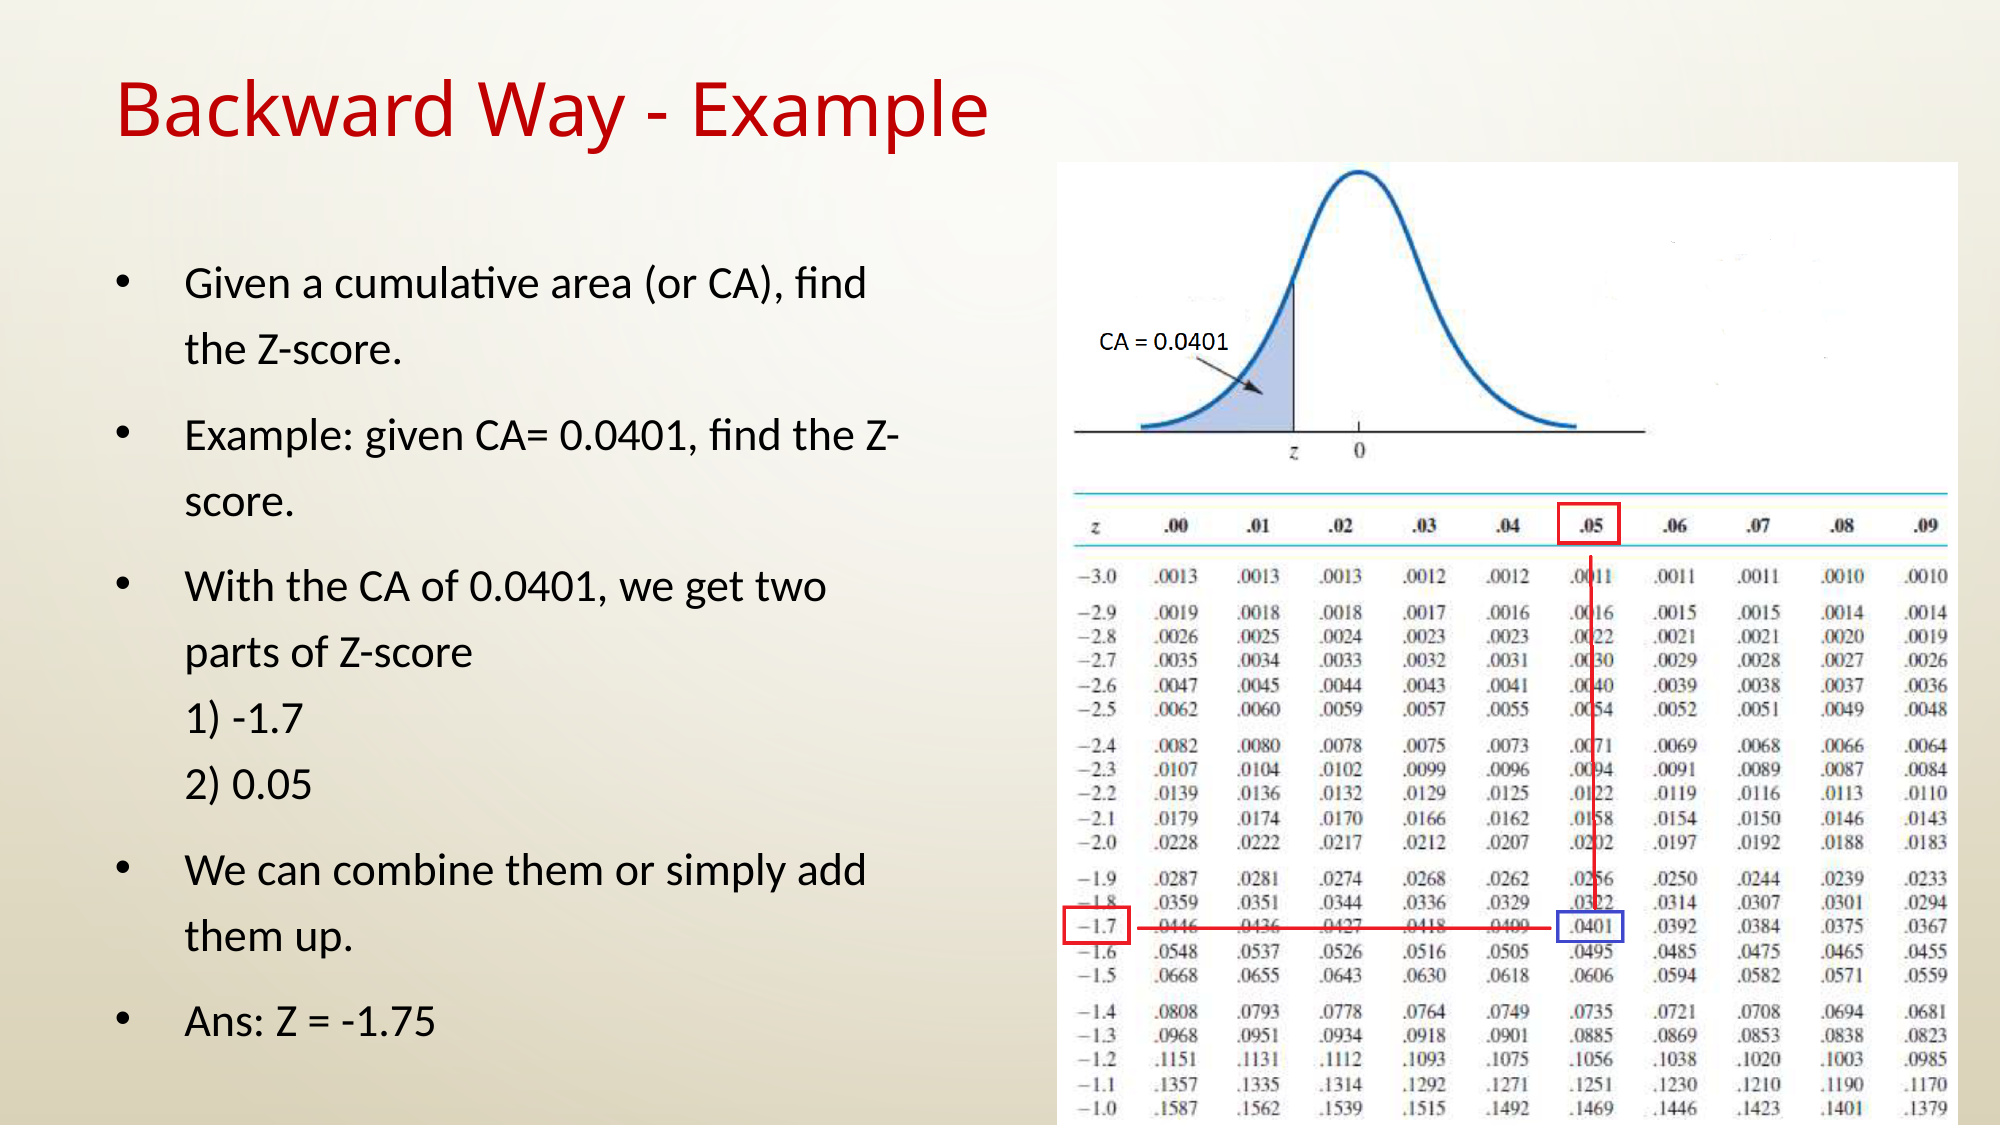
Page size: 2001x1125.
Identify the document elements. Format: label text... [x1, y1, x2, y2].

list Given a cumulative area (or CA), find the Z-score. Example: given CA= 0.0401, find the Z-score. With the CA of 0.0401, we get two parts of Z-score 1) -1.7 2) 0.05 We can combine them or simply add them up. Ans: Z = -1.75 [99, 234, 932, 1060]
table_cell Z-score [0, 0, 2000, 176]
title Backward Way - Example [99, 64, 1900, 215]
picture [1057, 162, 1958, 1125]
